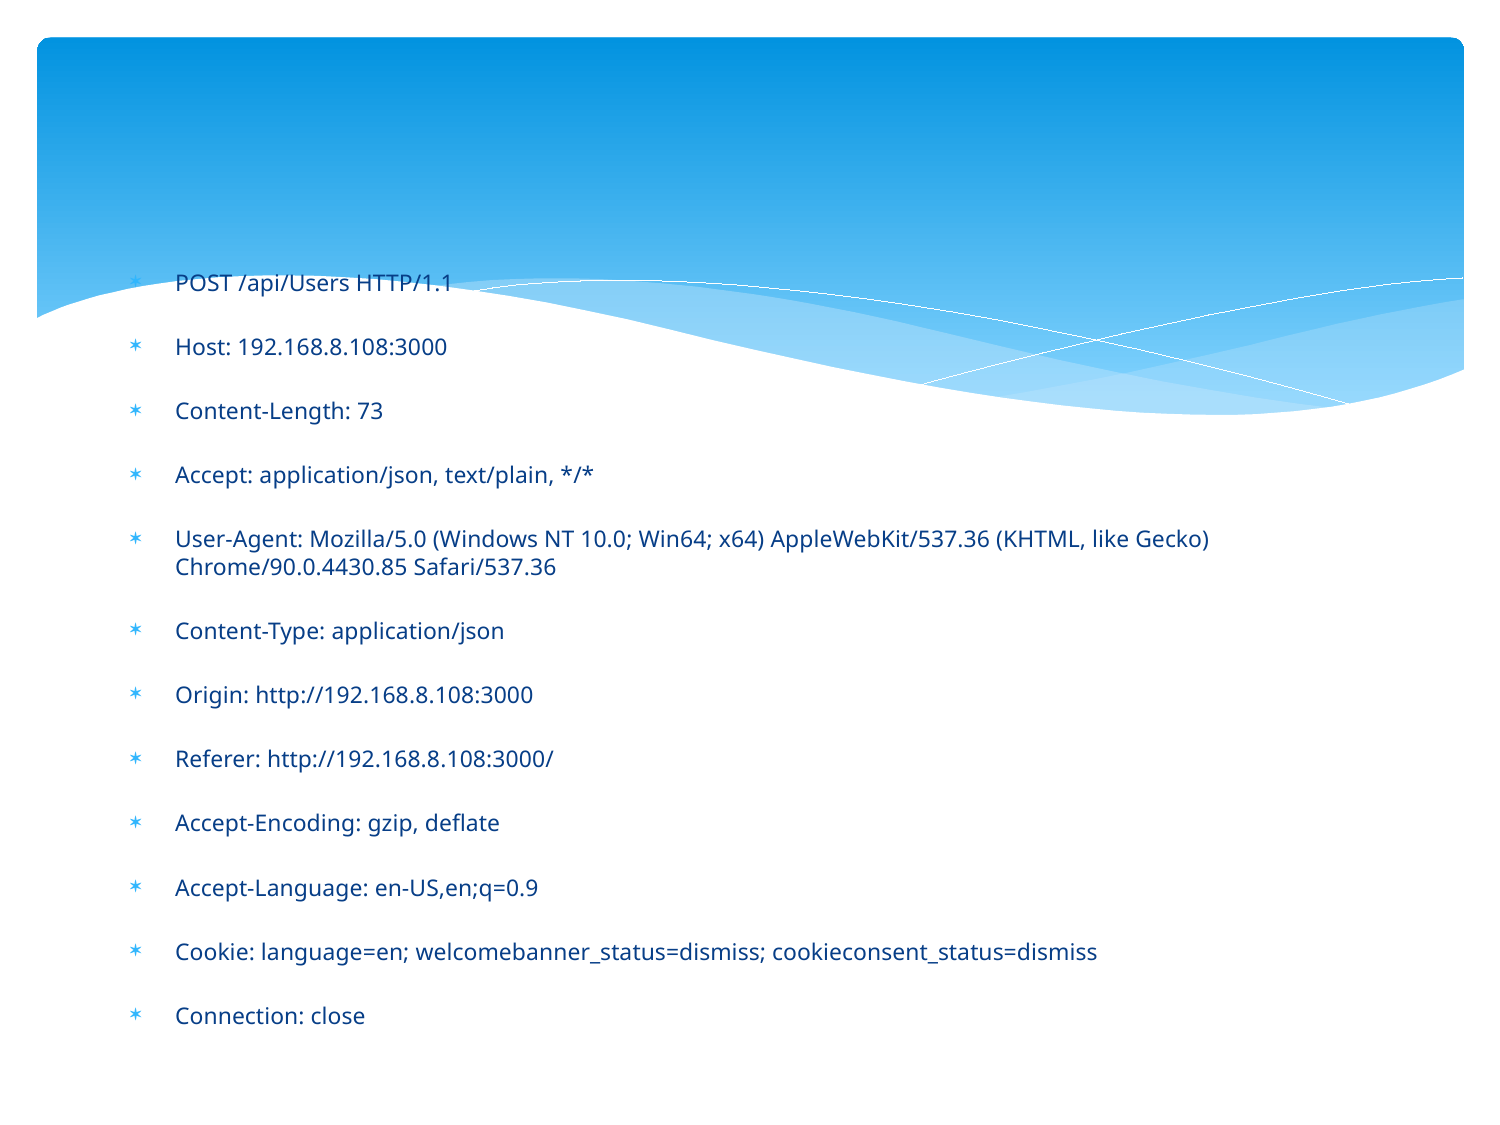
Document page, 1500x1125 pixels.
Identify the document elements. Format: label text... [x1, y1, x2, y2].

list POST /api/Users HTTP/1.1 Host: 192.168.8.108:3000 Content-Length: 73 Accept: application/json, text/plain, */* User-Agent: Mozilla/5.0 (Windows NT 10.0; Win64; x64) AppleWebKit/537.36 (KHTML, like Gecko) Chrome/90.0.4430.85 Safari/537.36 Content-Type: application/json Origin: http://192.168.8.108:3000 Referer: http://192.168.8.108:3000/ Accept-Encoding: gzip, deflate Accept-Language: en-US,en;q=0.9 Cookie: language=en; welcomebanner_status=dismiss; cookieconsent_status=dismiss Connection: close {"email":"'user2@user.com","password":"password", "role":"admin" } [115, 261, 1331, 395]
